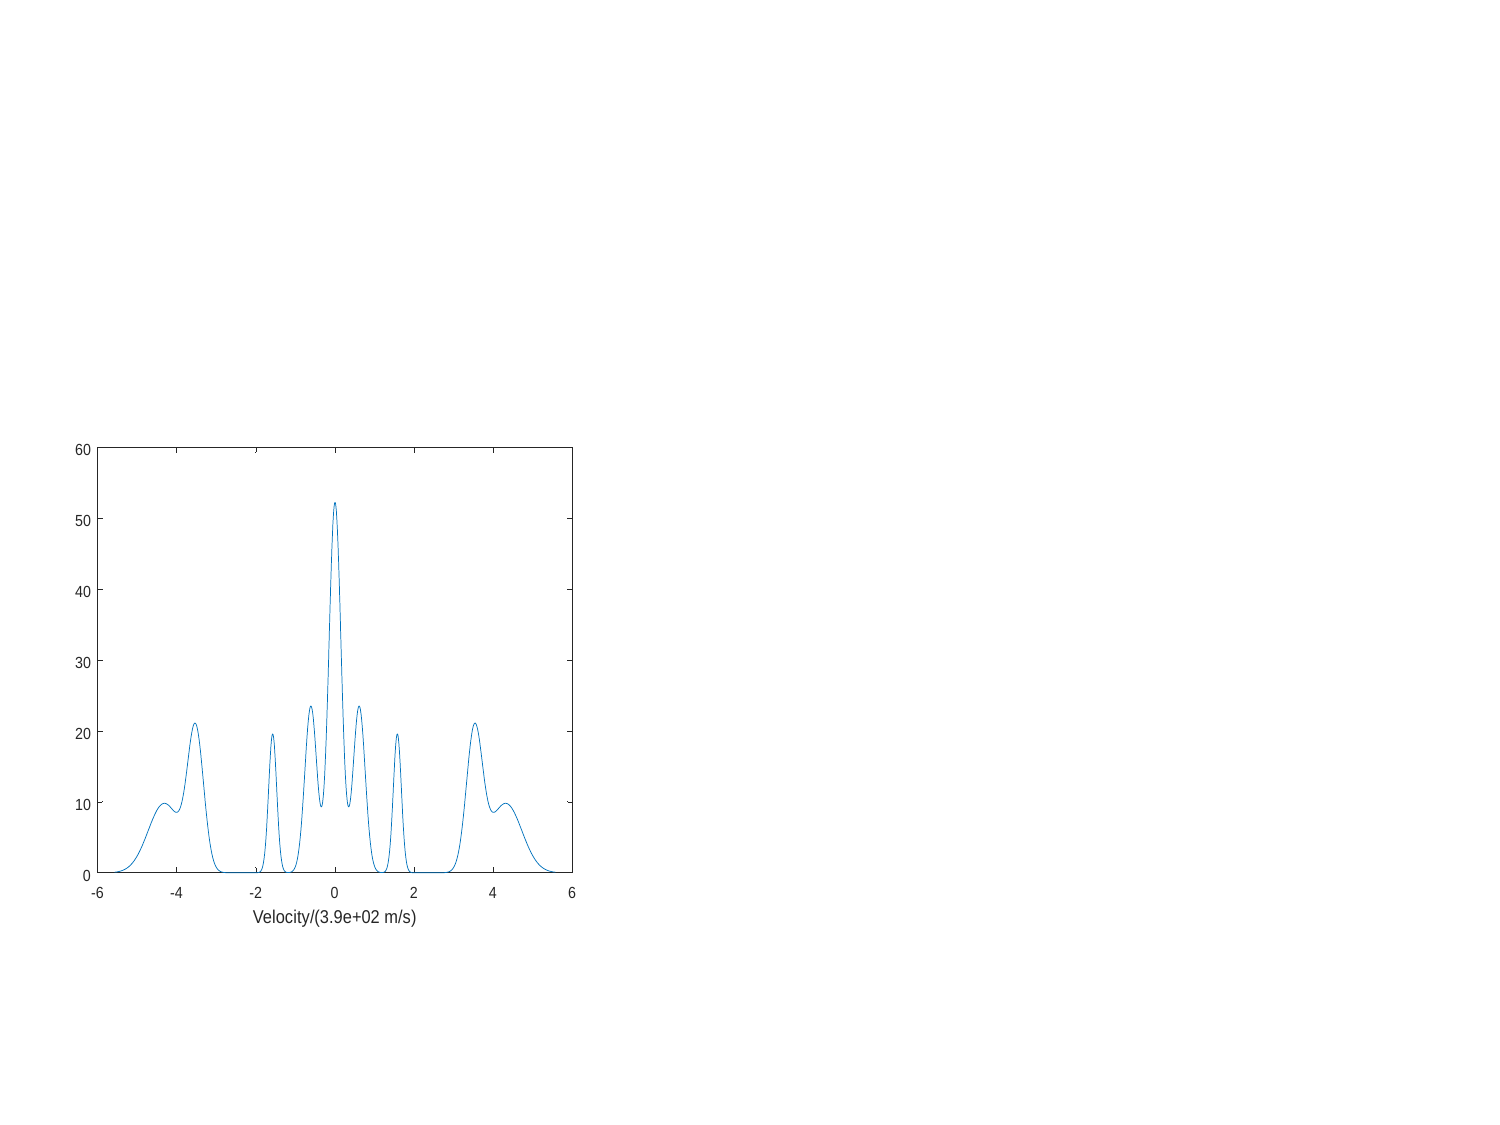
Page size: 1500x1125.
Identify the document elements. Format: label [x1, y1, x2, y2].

picture [17, 408, 630, 929]
